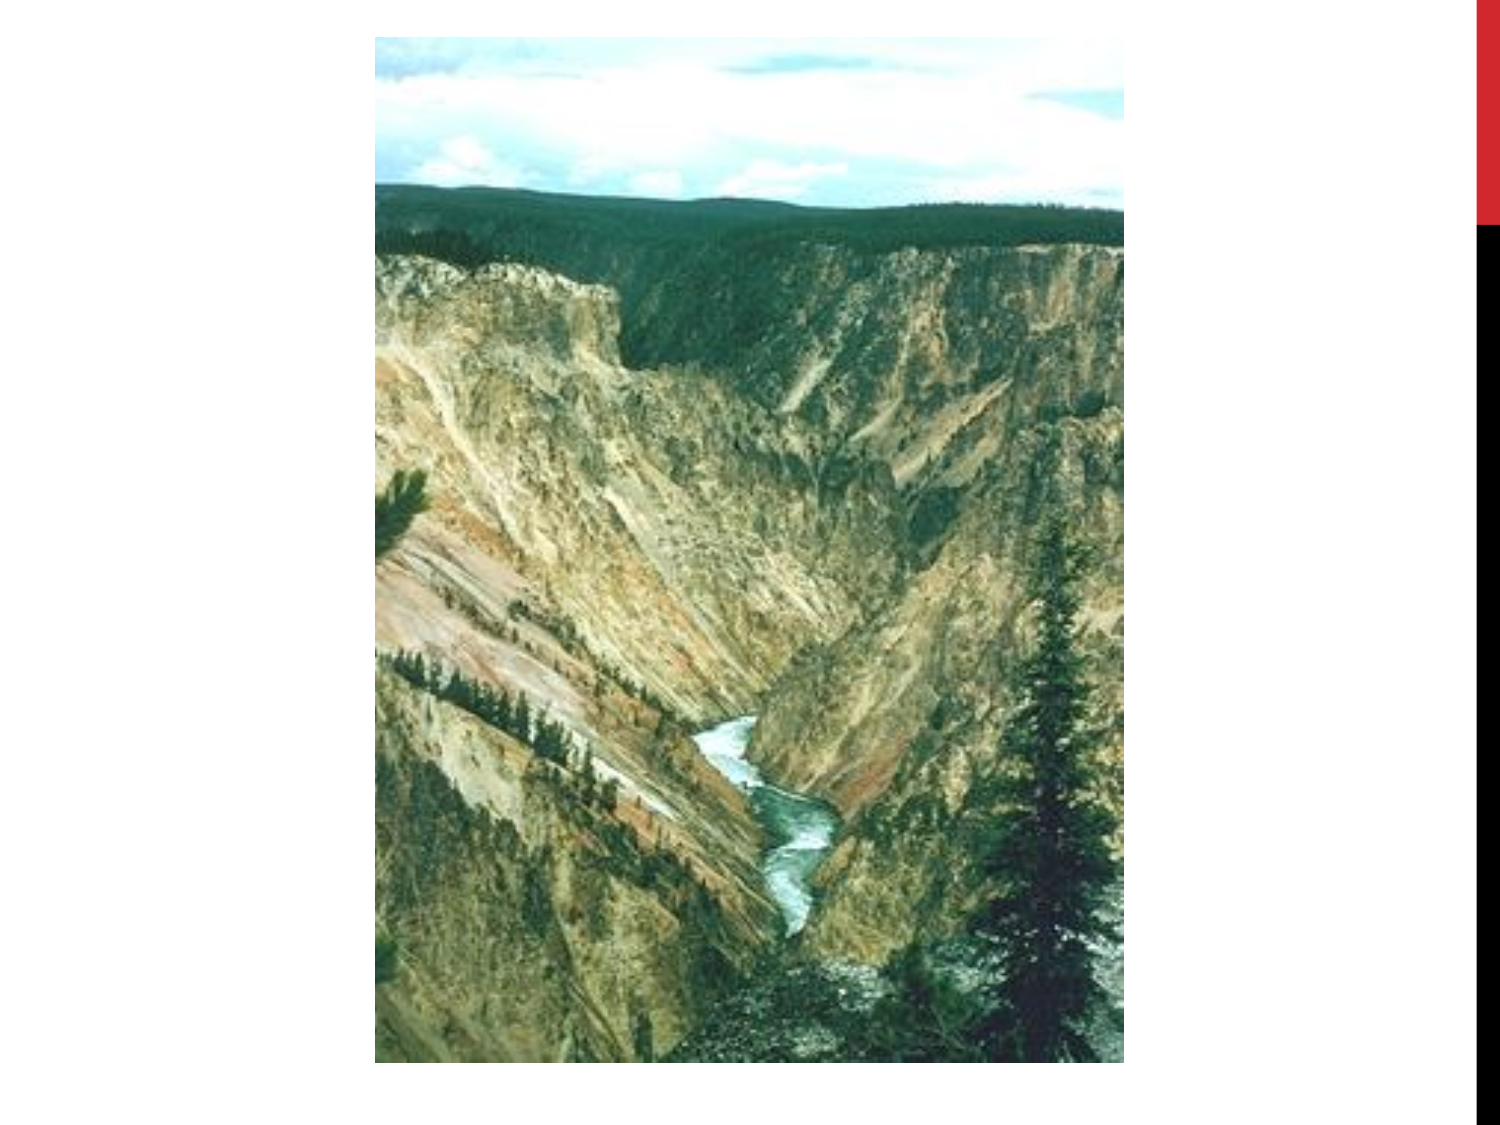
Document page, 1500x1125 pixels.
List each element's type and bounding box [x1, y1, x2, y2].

picture [374, 36, 1125, 1063]
